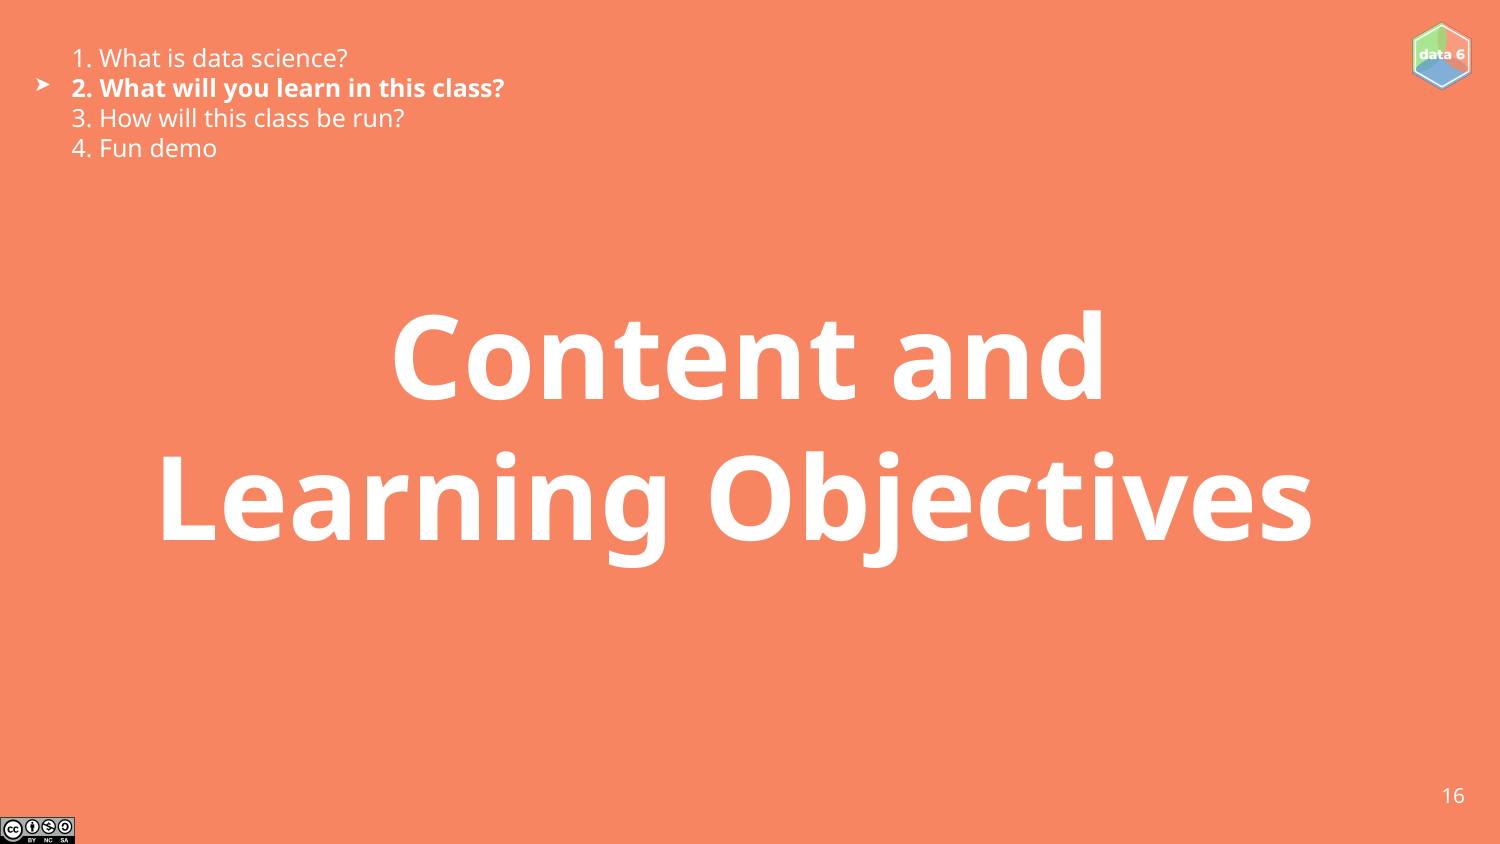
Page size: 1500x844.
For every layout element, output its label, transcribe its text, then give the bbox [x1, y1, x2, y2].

title Content and Learning Objectives [108, 268, 1392, 579]
text_box 1. What is data science? 2. What will you learn in this class? 3. How will this class be run? 4. Fun demo [56, 27, 593, 178]
picture [0, 817, 75, 844]
picture [1404, 18, 1480, 94]
slide_number ‹#› [1389, 764, 1480, 830]
text_box ➤ [18, 58, 64, 109]
